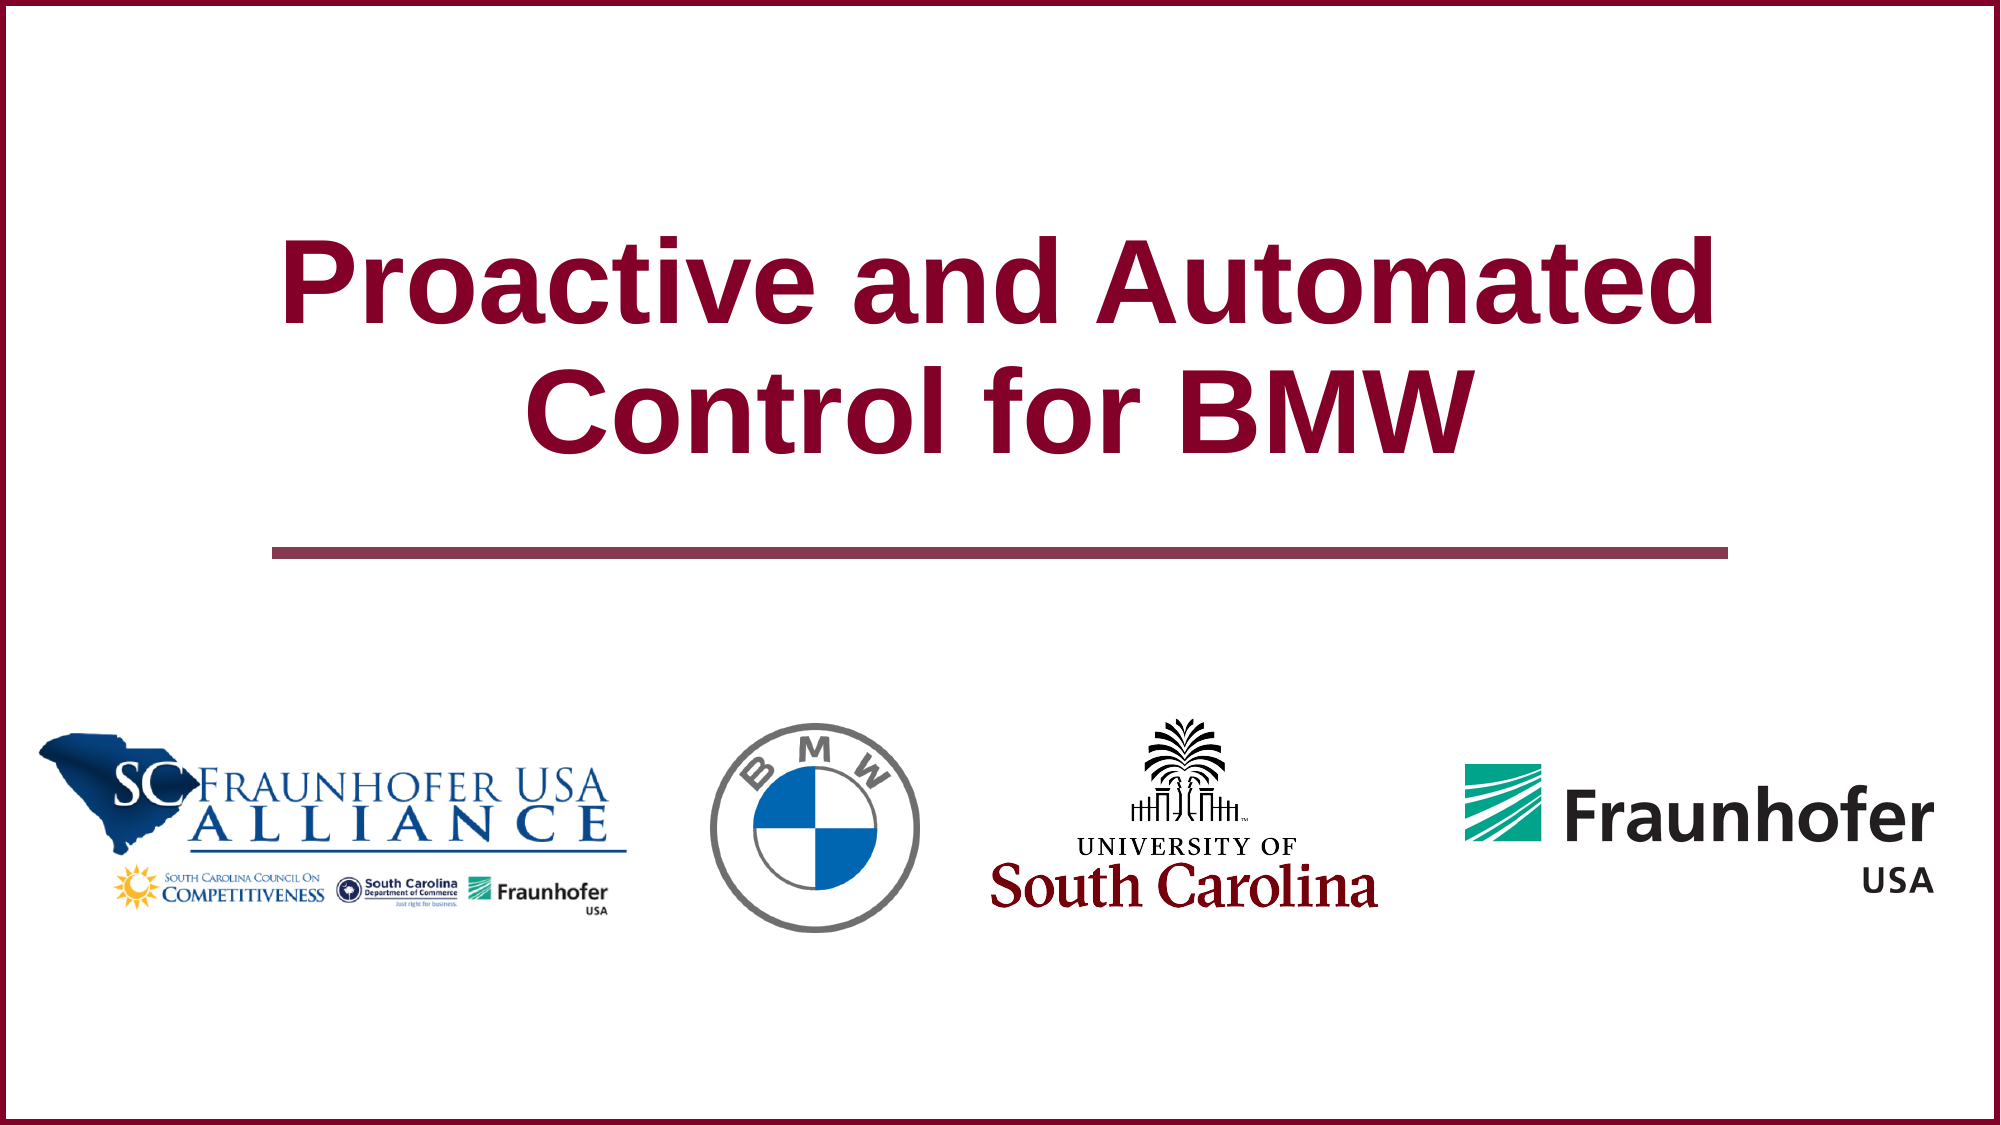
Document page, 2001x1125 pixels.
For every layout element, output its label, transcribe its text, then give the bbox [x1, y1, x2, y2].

picture [710, 723, 920, 933]
picture [952, 706, 1417, 926]
picture [35, 723, 643, 933]
title Proactive and Automated Control for BMW [249, 95, 1750, 487]
picture [1465, 764, 1934, 893]
